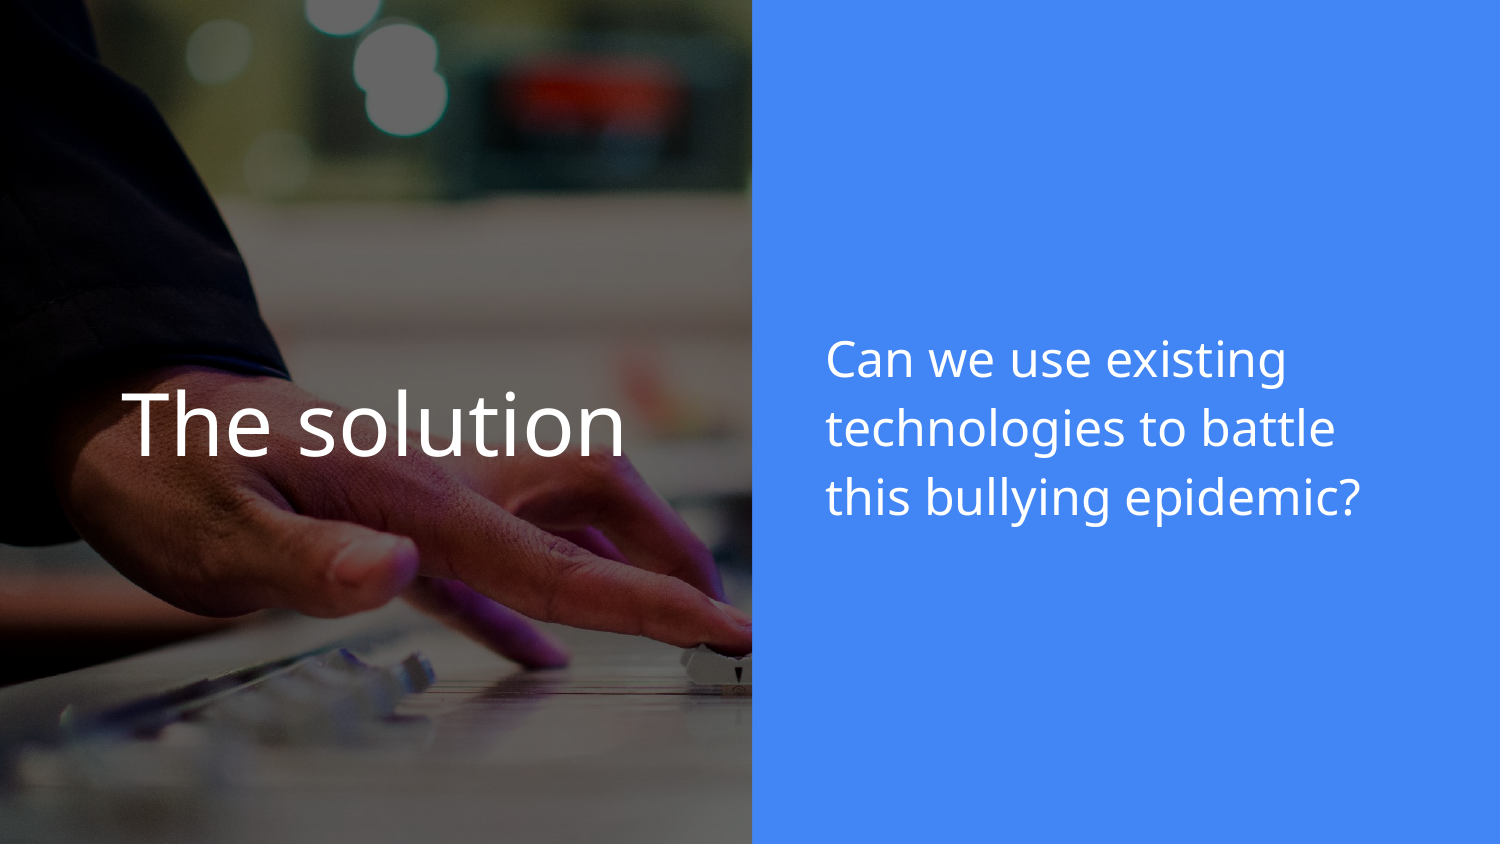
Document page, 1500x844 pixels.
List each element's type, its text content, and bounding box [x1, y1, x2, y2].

picture [0, 0, 753, 844]
list Can we use existing technologies to battle this bullying epidemic? [810, 118, 1440, 725]
